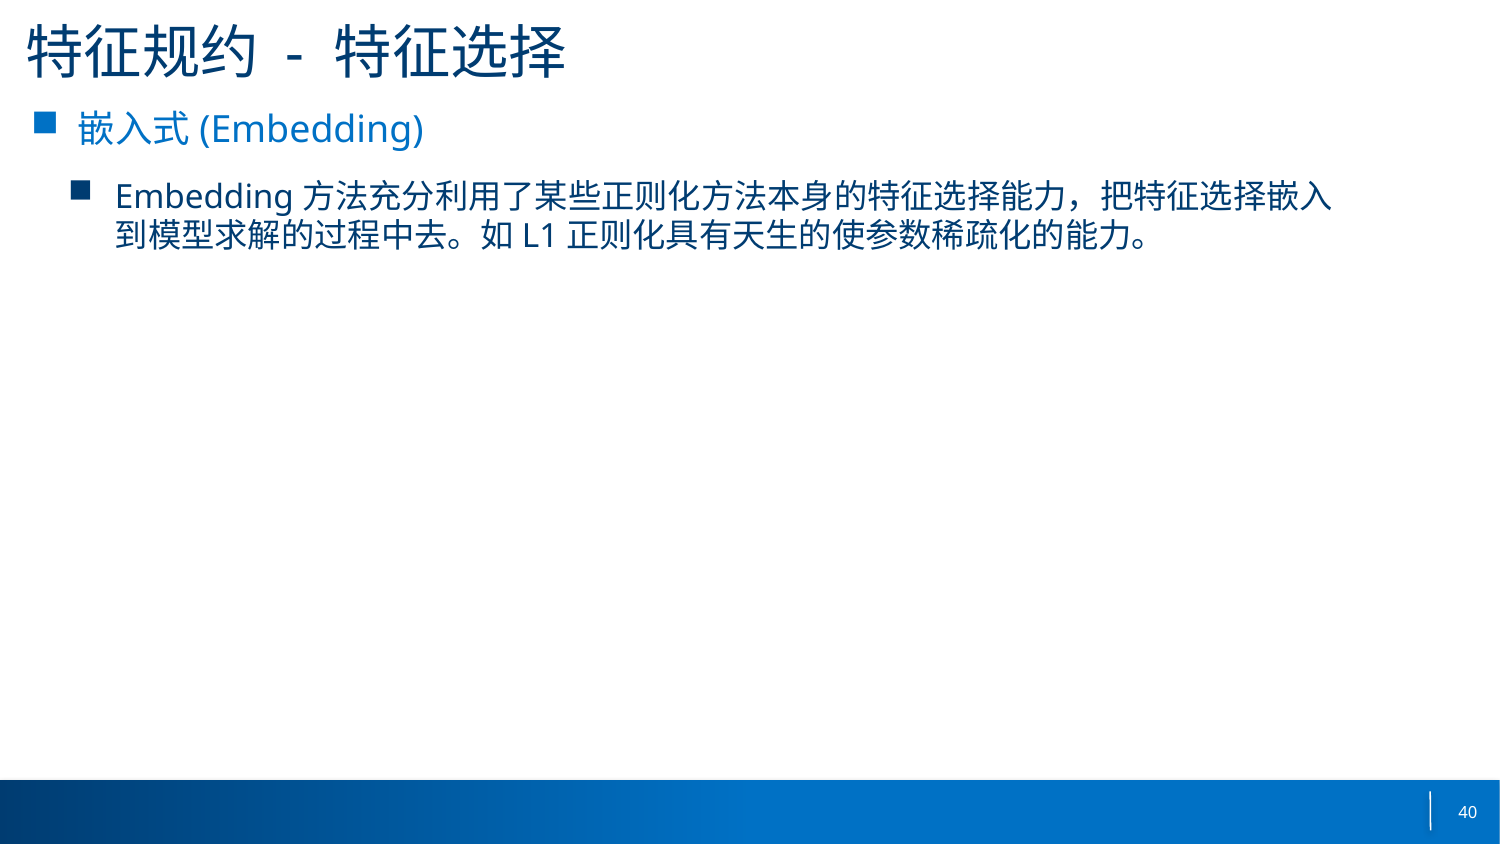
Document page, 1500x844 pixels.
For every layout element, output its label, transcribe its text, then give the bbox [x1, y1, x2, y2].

title 特征规约 - 特征选择 [25, 15, 1376, 159]
text_box 嵌入式(Embedding) Embedding方法充分利用了某些正则化方法本身的特征选择能力，把特征选择嵌入到模型求解的过程中去。如L1正则化具有天生的使参数稀疏化的能力。 [16, 97, 1367, 767]
slide_number 40 [1127, 791, 1478, 837]
